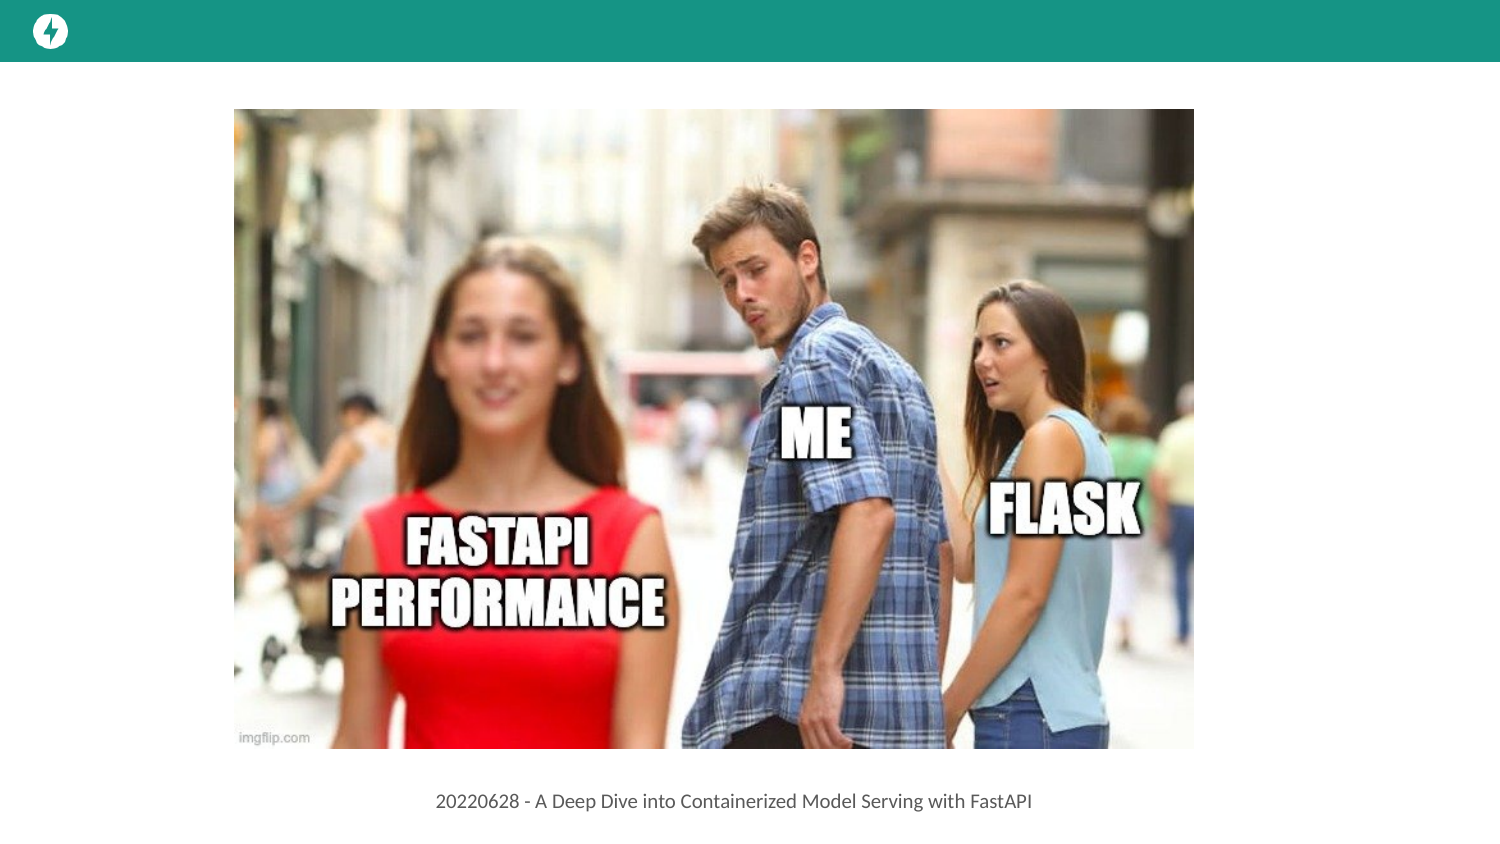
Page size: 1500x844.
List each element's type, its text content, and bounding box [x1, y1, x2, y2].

picture [233, 108, 1194, 749]
picture [0, 0, 1500, 62]
text_box 20220628 - A Deep Dive into Containerized Model Serving with FastAPI [420, 780, 1048, 821]
